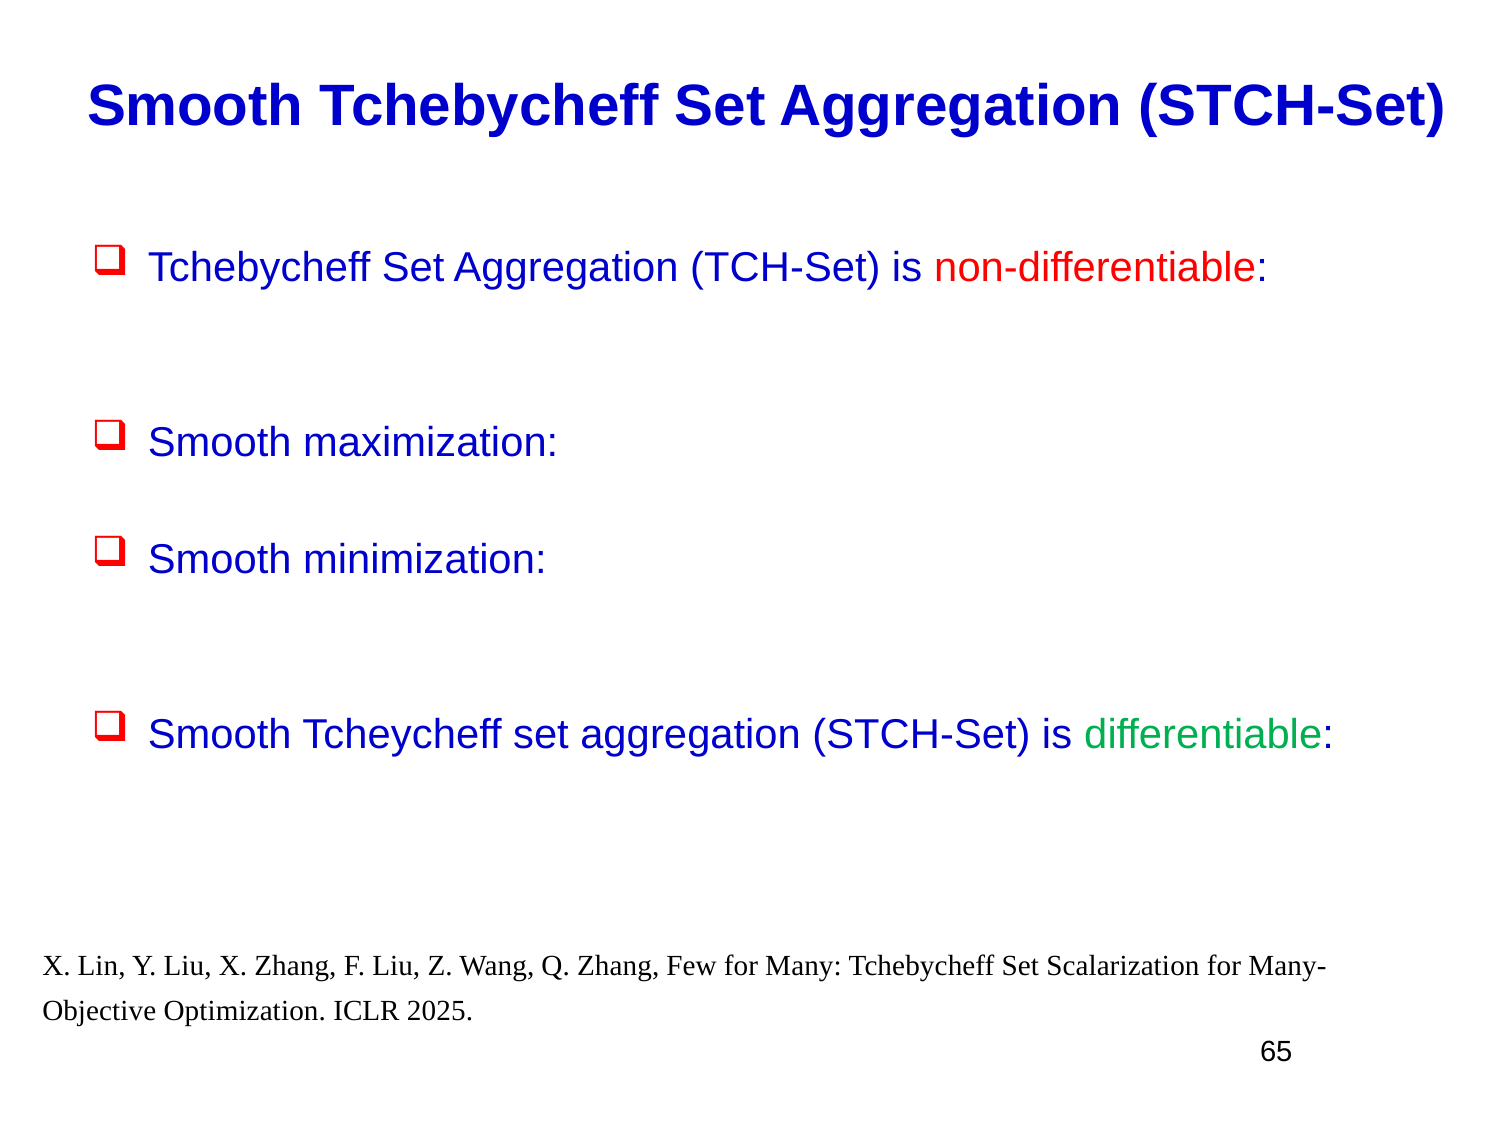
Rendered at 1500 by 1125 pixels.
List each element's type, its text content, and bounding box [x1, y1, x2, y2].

title Smooth Tchebycheff Set Aggregation (STCH-Set) [64, 30, 1469, 173]
text_box X. Lin, Y. Liu, X. Zhang, F. Liu, Z. Wang, Q. Zhang, Few for Many: Tchebycheff Set Scalarization for Many-Objective Optimization. ICLR 2025. [27, 928, 1432, 1034]
slide_number 65 [1074, 1034, 1426, 1103]
